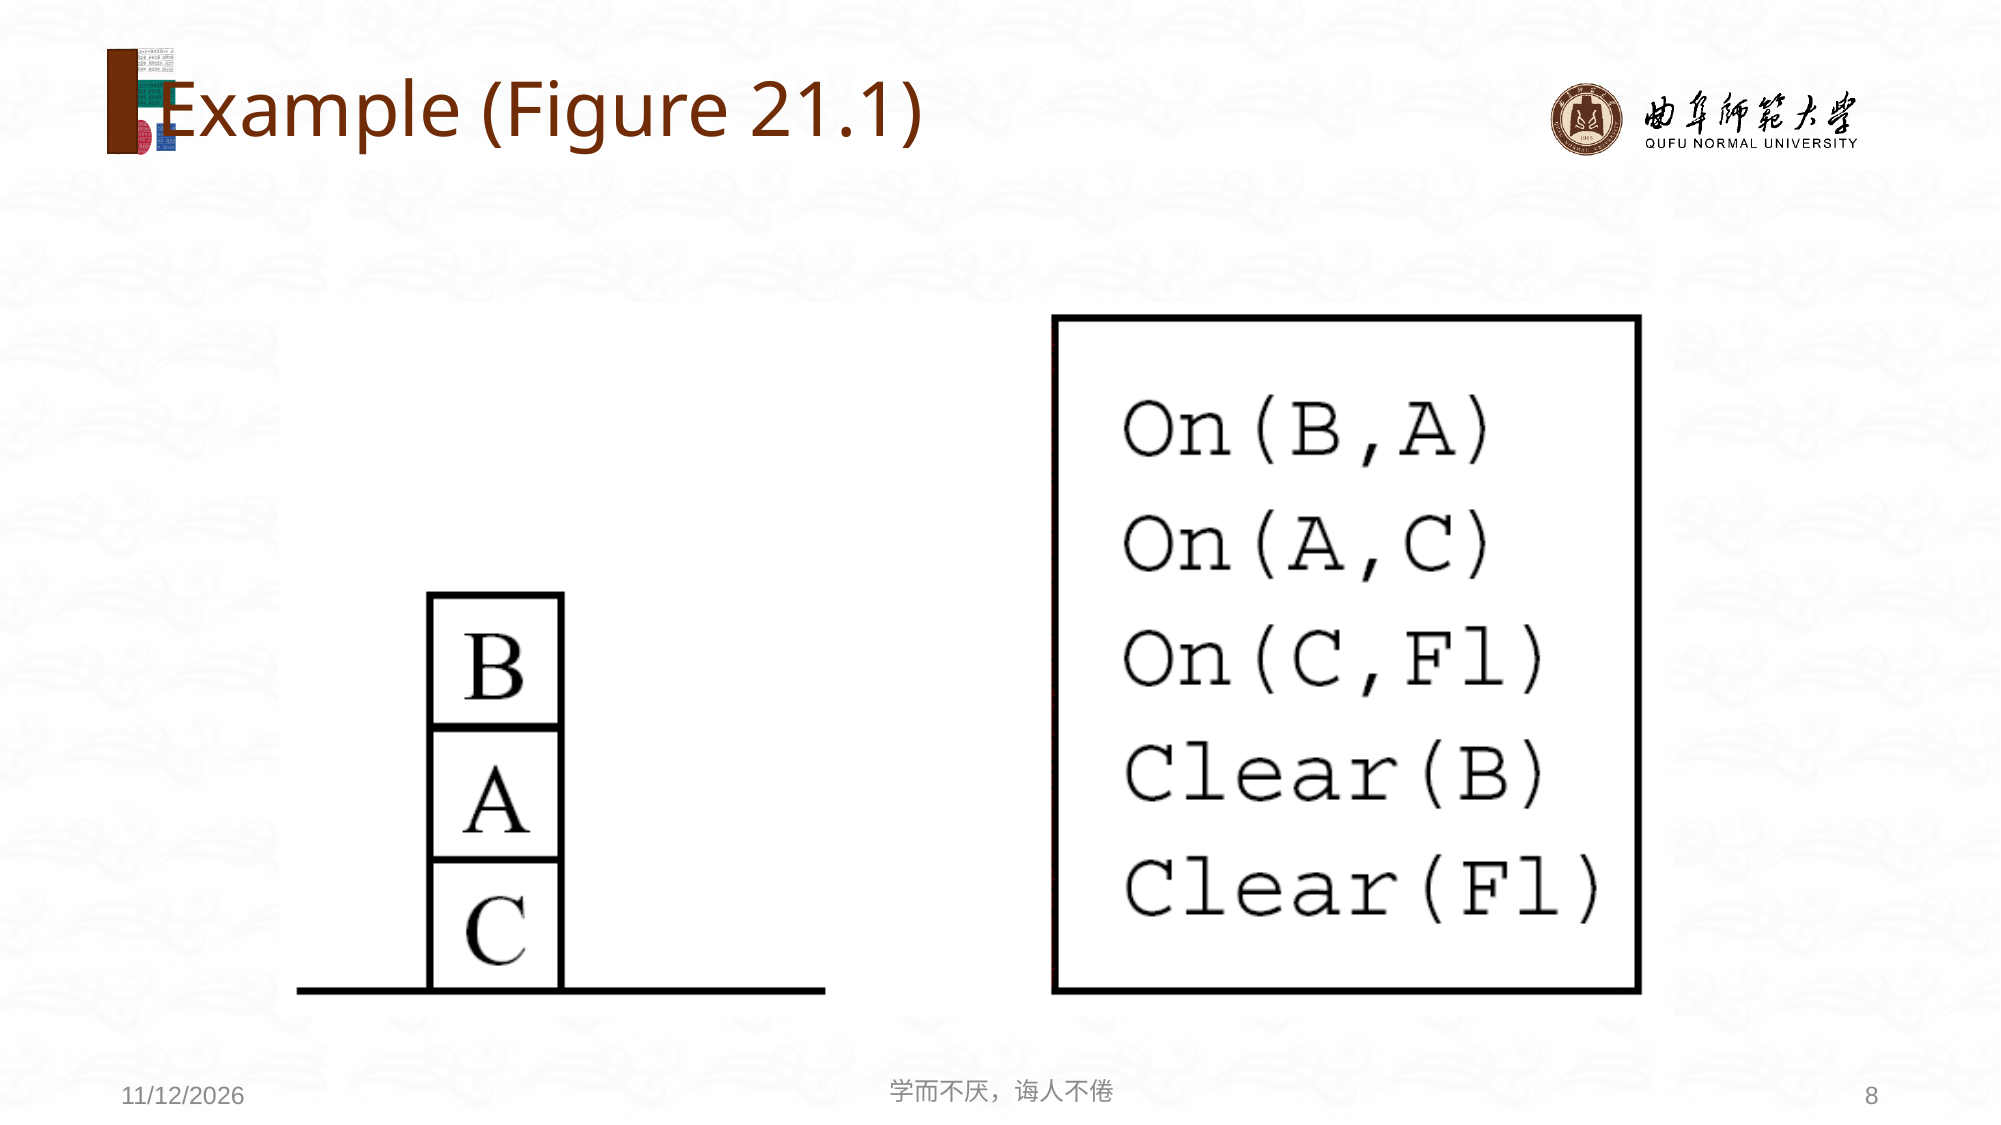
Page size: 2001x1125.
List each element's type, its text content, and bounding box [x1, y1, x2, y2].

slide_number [106, 1065, 557, 1125]
picture [279, 302, 1655, 1017]
picture [1543, 75, 1894, 158]
picture [108, 46, 176, 161]
slide_number 8 [1443, 1065, 1894, 1125]
title Example (Figure 21.1) [141, 62, 1225, 161]
footer 学而不厌，诲人不倦 [664, 1063, 1340, 1124]
